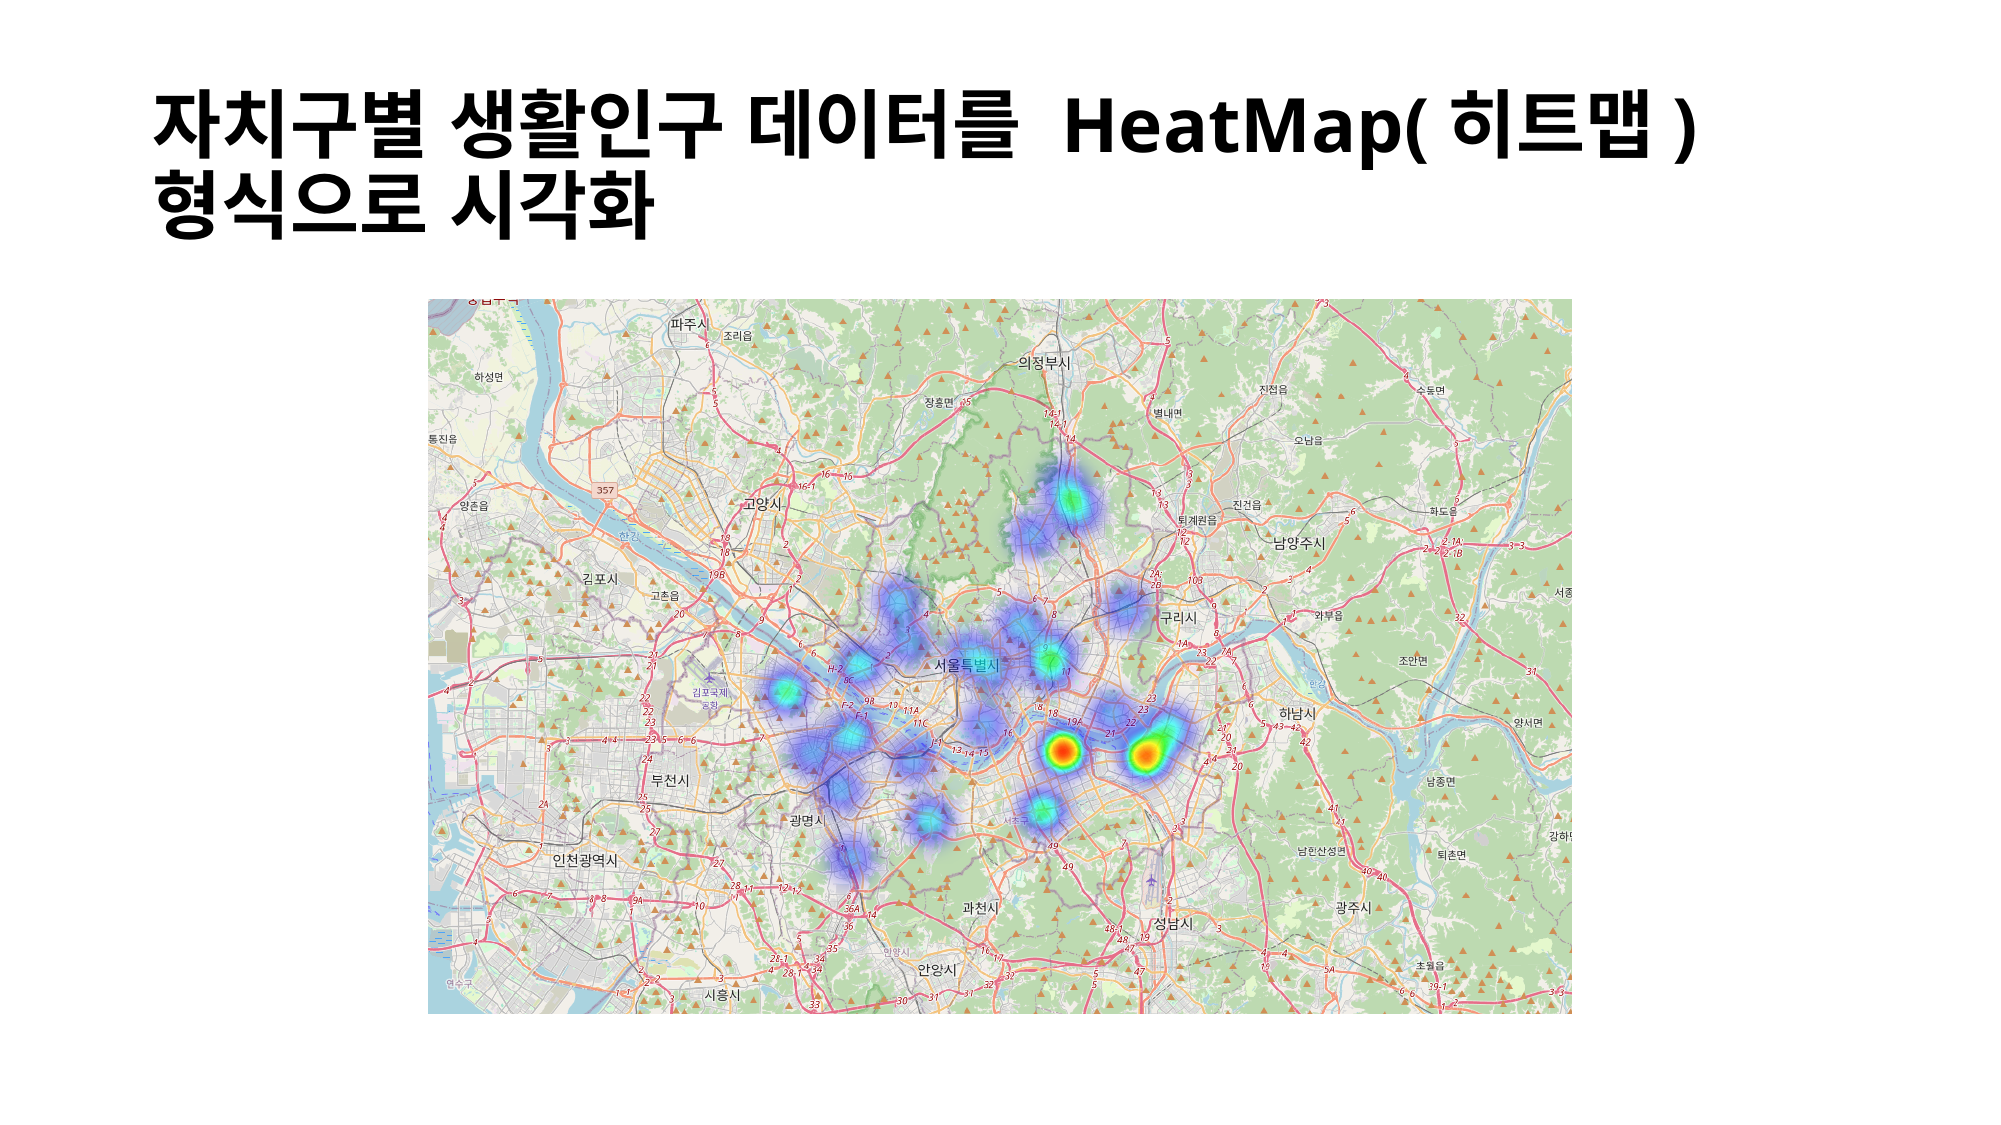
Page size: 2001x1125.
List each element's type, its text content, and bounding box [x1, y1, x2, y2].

title 자치구별 생활인구 데이터를 HeatMap(히트맵) 형식으로 시각화 [137, 59, 1863, 278]
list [427, 298, 1572, 1014]
